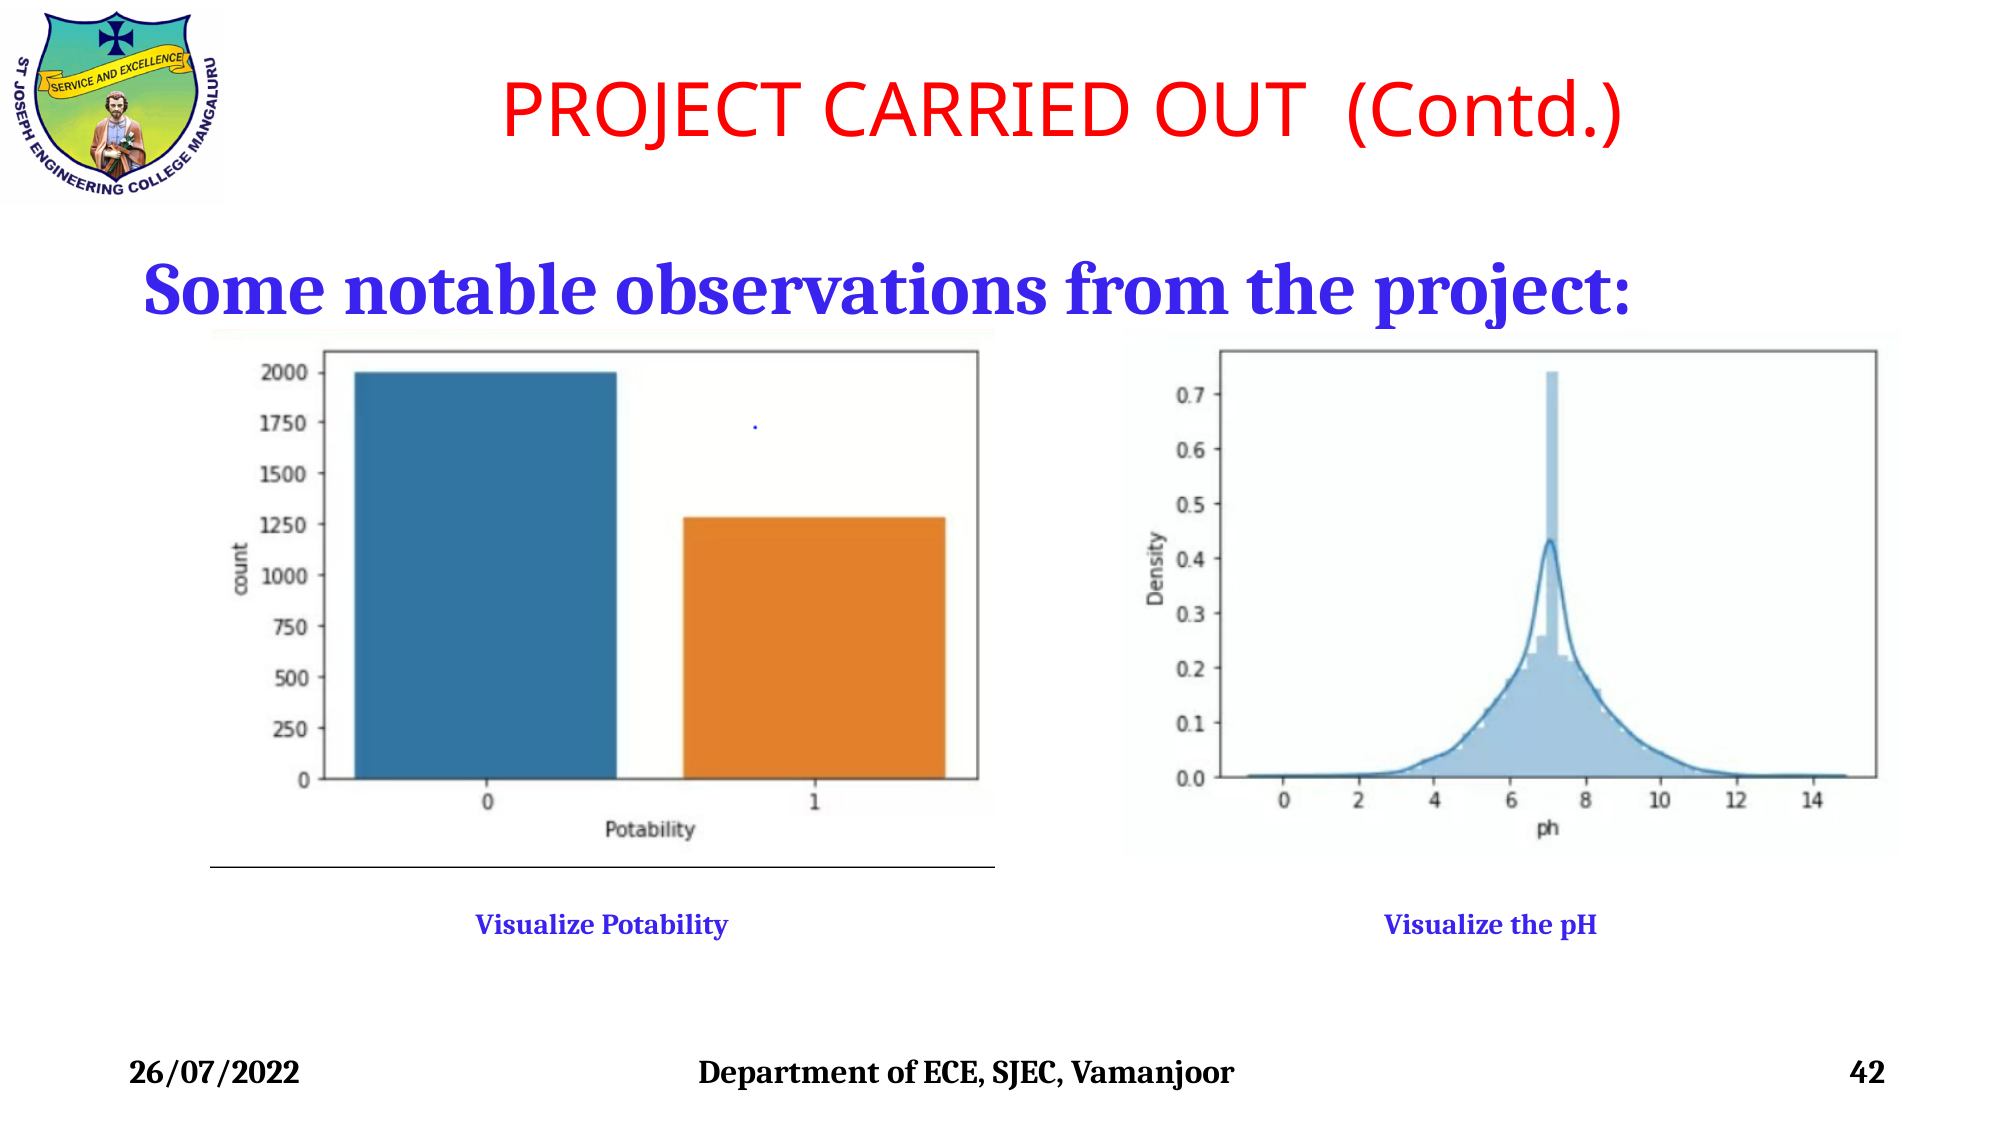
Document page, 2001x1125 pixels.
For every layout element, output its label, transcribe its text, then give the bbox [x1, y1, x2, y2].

text_box PROJECT CARRIED OUT (Contd.) [449, 24, 1675, 188]
picture [1123, 329, 1901, 858]
picture [210, 329, 995, 868]
list Some notable observations from the project: [130, 231, 1931, 367]
text_box Visualize the pH [1137, 898, 1845, 948]
text_box 26/07/2022 [99, 1042, 567, 1103]
picture [0, 8, 225, 205]
text_box 42 [1704, 1042, 1900, 1103]
text_box Visualize Potability [234, 898, 971, 948]
text_box Department of ECE, SJEC, Vamanjoor [683, 1042, 1317, 1103]
